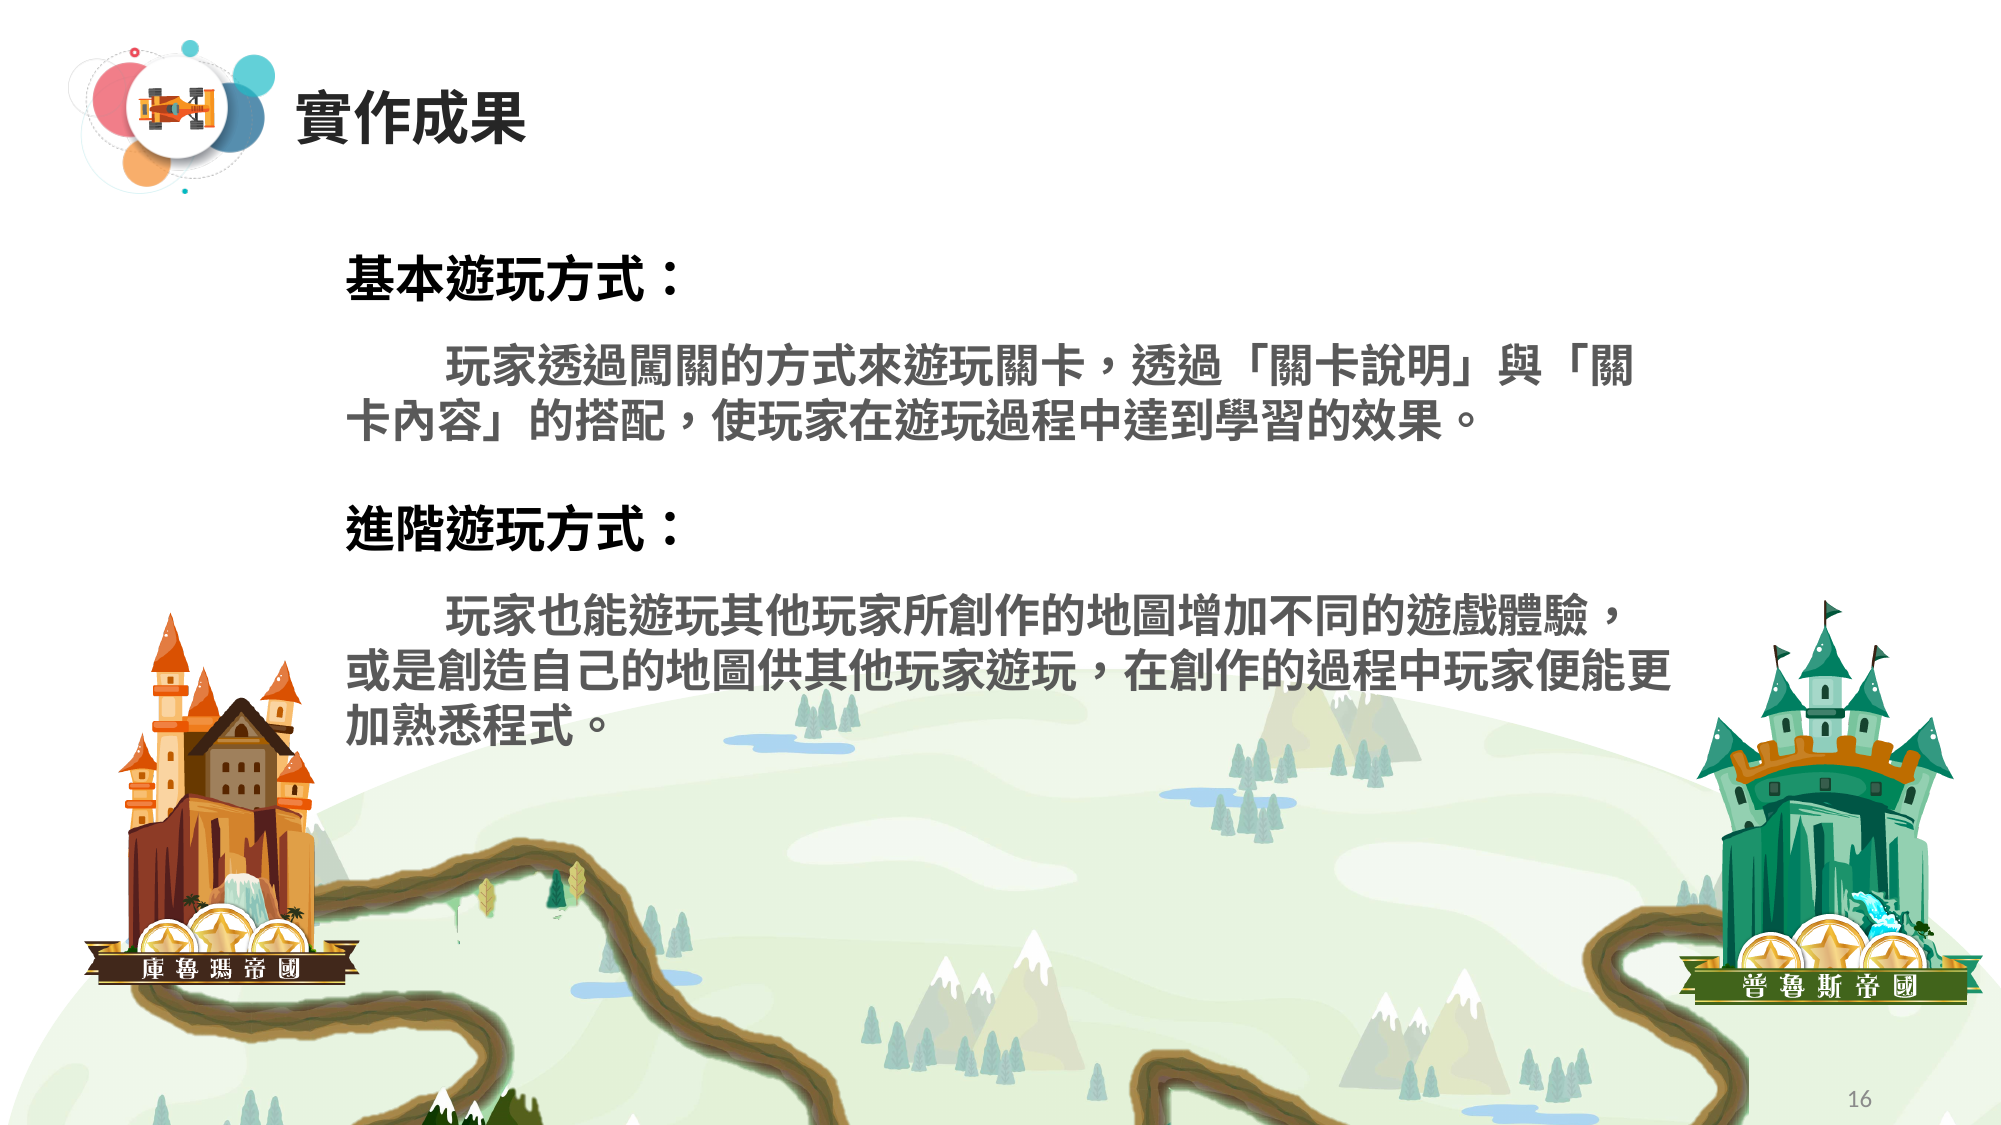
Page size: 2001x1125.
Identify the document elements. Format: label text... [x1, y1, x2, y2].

text_box 實作成果 [280, 73, 543, 159]
picture [0, 585, 2001, 1125]
text_box 基本遊玩方式： 玩家透過闖關的方式來遊玩關卡，透過「關卡說明」與「關卡內容」的搭配，使玩家在遊玩過程中達到學習的效果。 進階遊玩方式： 玩家也能遊玩其他玩家所創作的地圖增加不同的遊戲體驗，或是創造自己的地圖供其他玩家遊玩，在創作的過程中玩家便能更加熟悉程式。 [330, 239, 1695, 636]
picture [68, 40, 275, 194]
